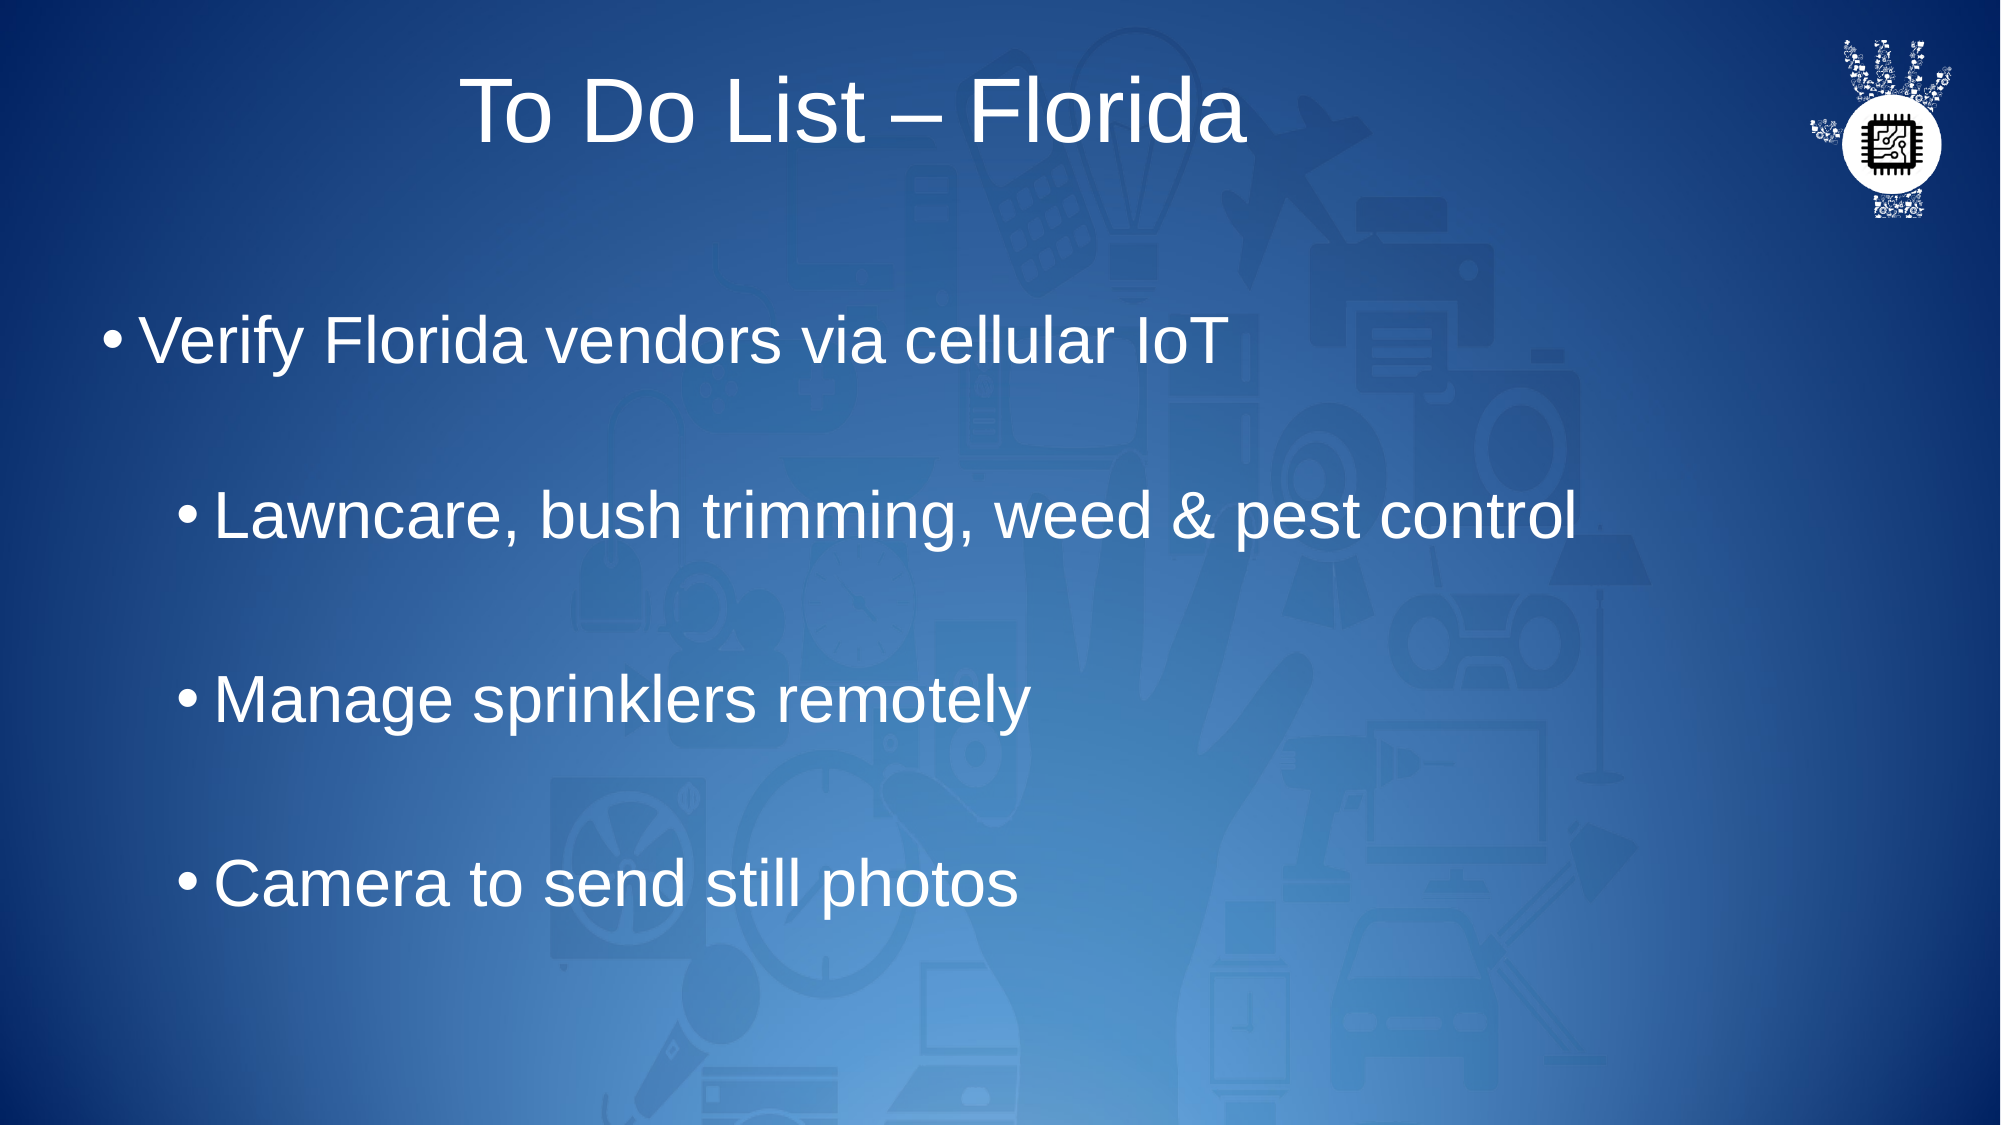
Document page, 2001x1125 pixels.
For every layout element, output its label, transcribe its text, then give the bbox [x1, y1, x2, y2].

title To Do List – Florida [33, 3, 1674, 222]
picture [0, 0, 2001, 1125]
list Verify Florida vendors via cellular IoT Lawncare, bush trimming, weed & pest control Manage sprinklers remotely Camera to send still photos [86, 298, 1812, 911]
